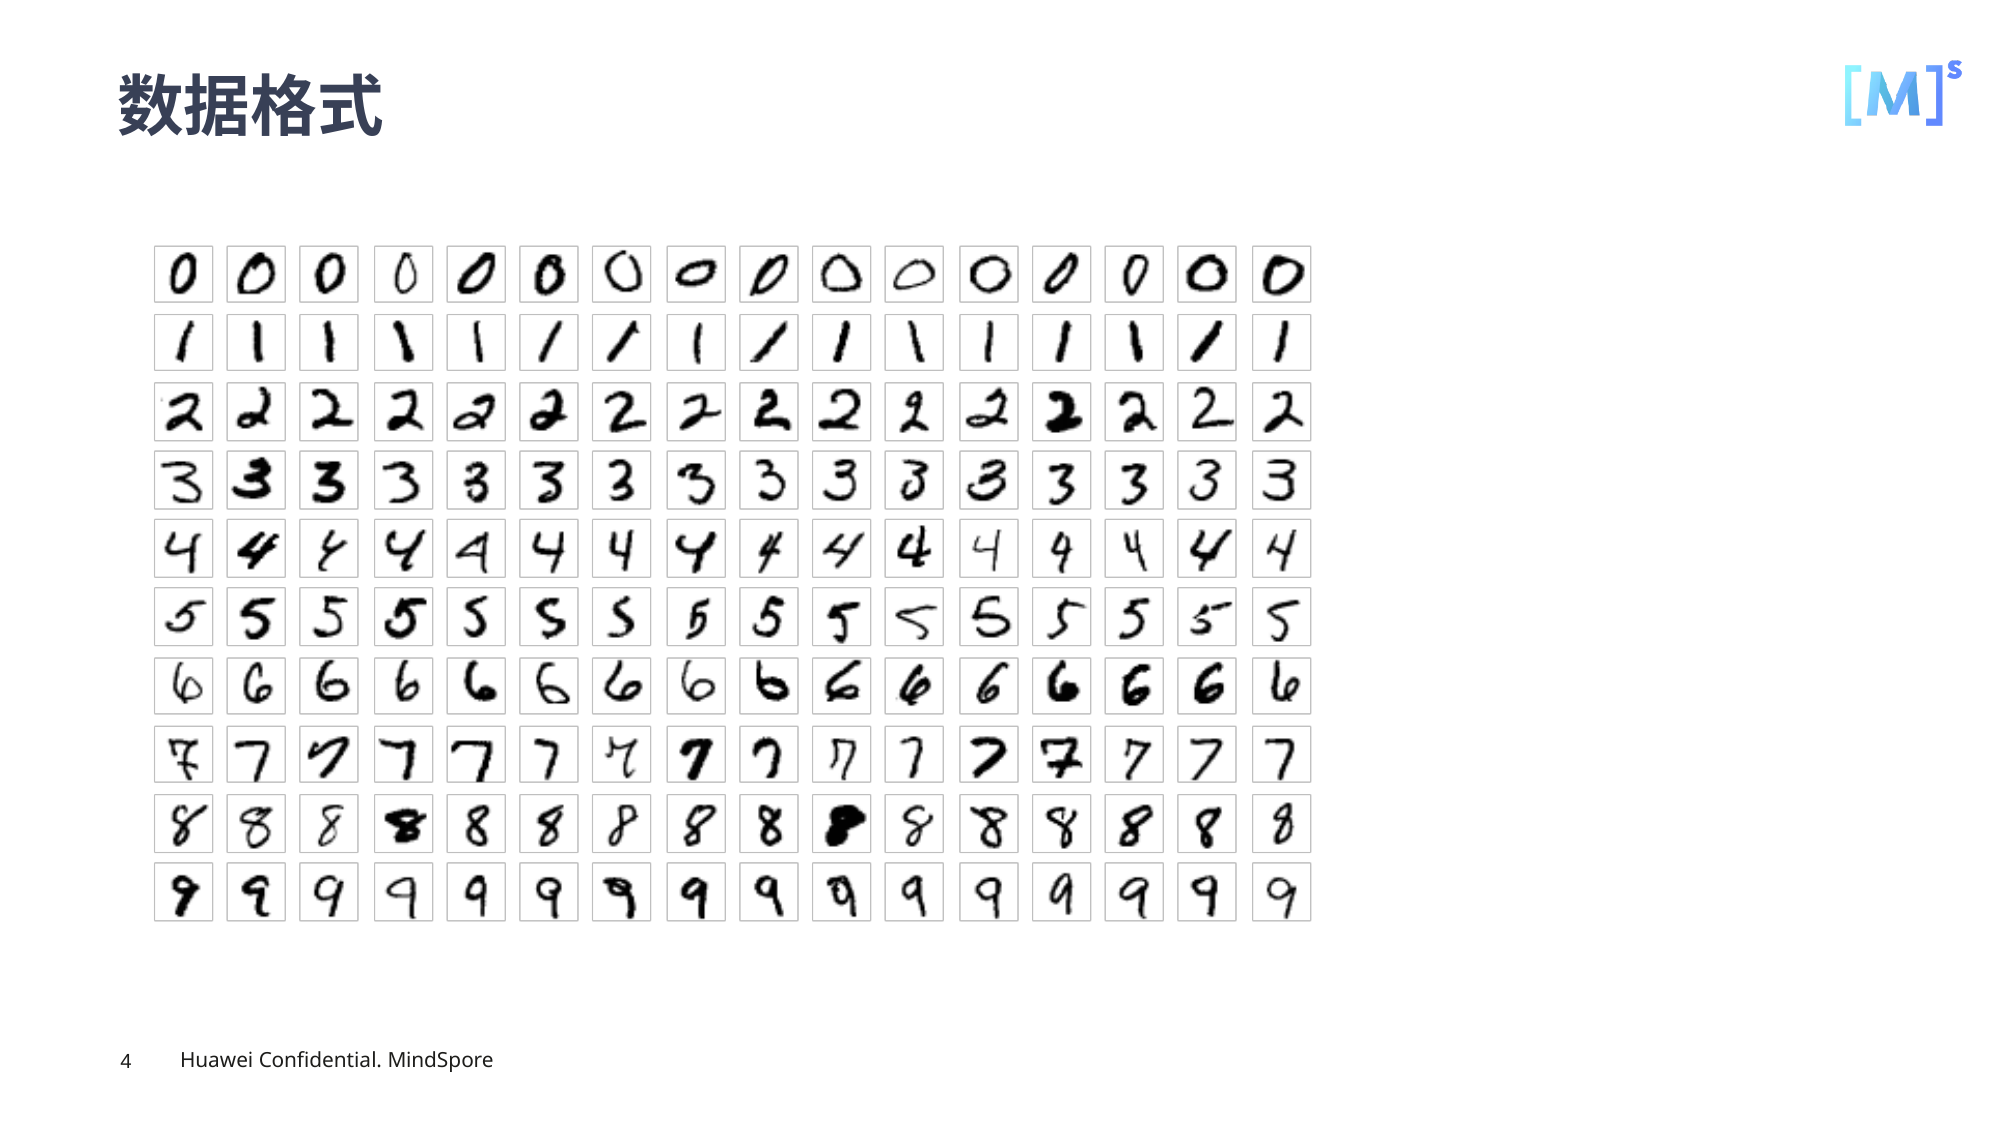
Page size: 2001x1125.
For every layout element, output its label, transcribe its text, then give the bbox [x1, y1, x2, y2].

picture [99, 223, 1332, 971]
picture [1827, 50, 1967, 138]
title 数据格式 [102, 56, 1901, 154]
